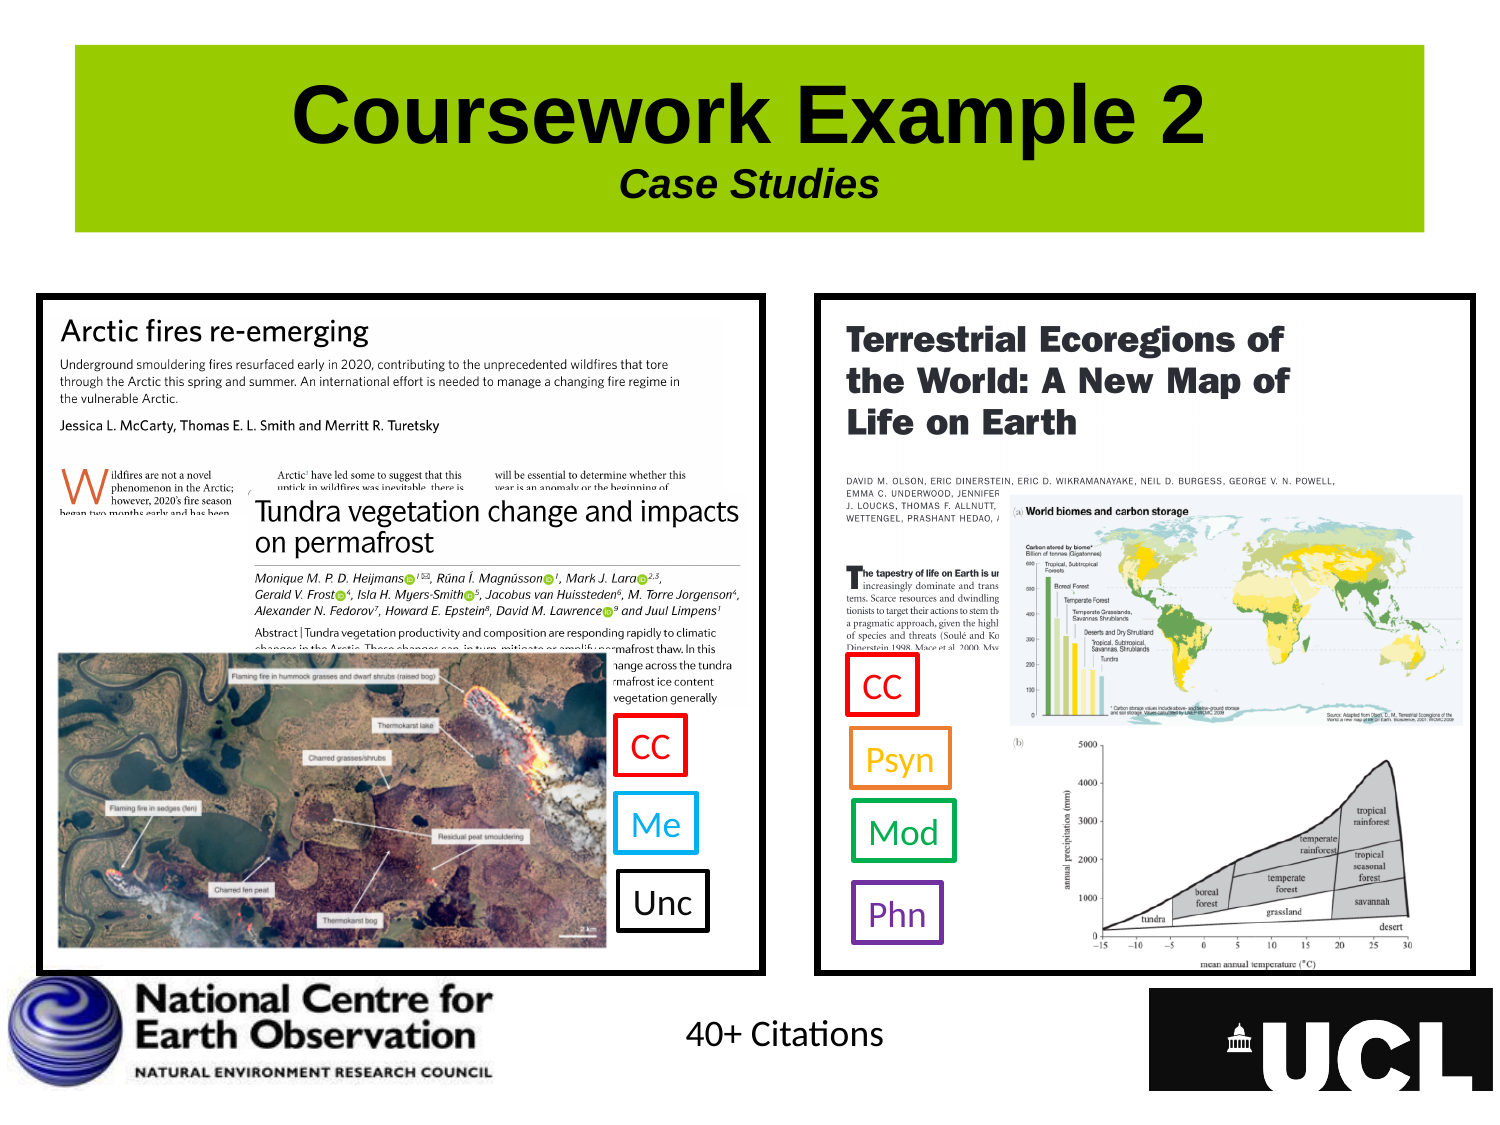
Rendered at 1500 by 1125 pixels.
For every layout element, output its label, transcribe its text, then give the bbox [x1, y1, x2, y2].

text_box Phn [853, 882, 942, 943]
picture [48, 316, 750, 952]
text_box Me [615, 793, 697, 853]
text_box CC [847, 654, 918, 715]
text_box CC [615, 715, 686, 775]
text_box Mod [853, 800, 955, 861]
picture [830, 314, 1474, 970]
text_box Unc [618, 870, 708, 931]
picture [1149, 988, 1493, 1091]
picture [7, 965, 497, 1091]
text_box [38, 296, 763, 974]
text_box Psyn [850, 727, 951, 788]
title Coursework Example 2 Case Studies [75, 44, 1425, 233]
text_box [816, 296, 1474, 974]
text_box 40+ Citations [670, 1001, 900, 1062]
